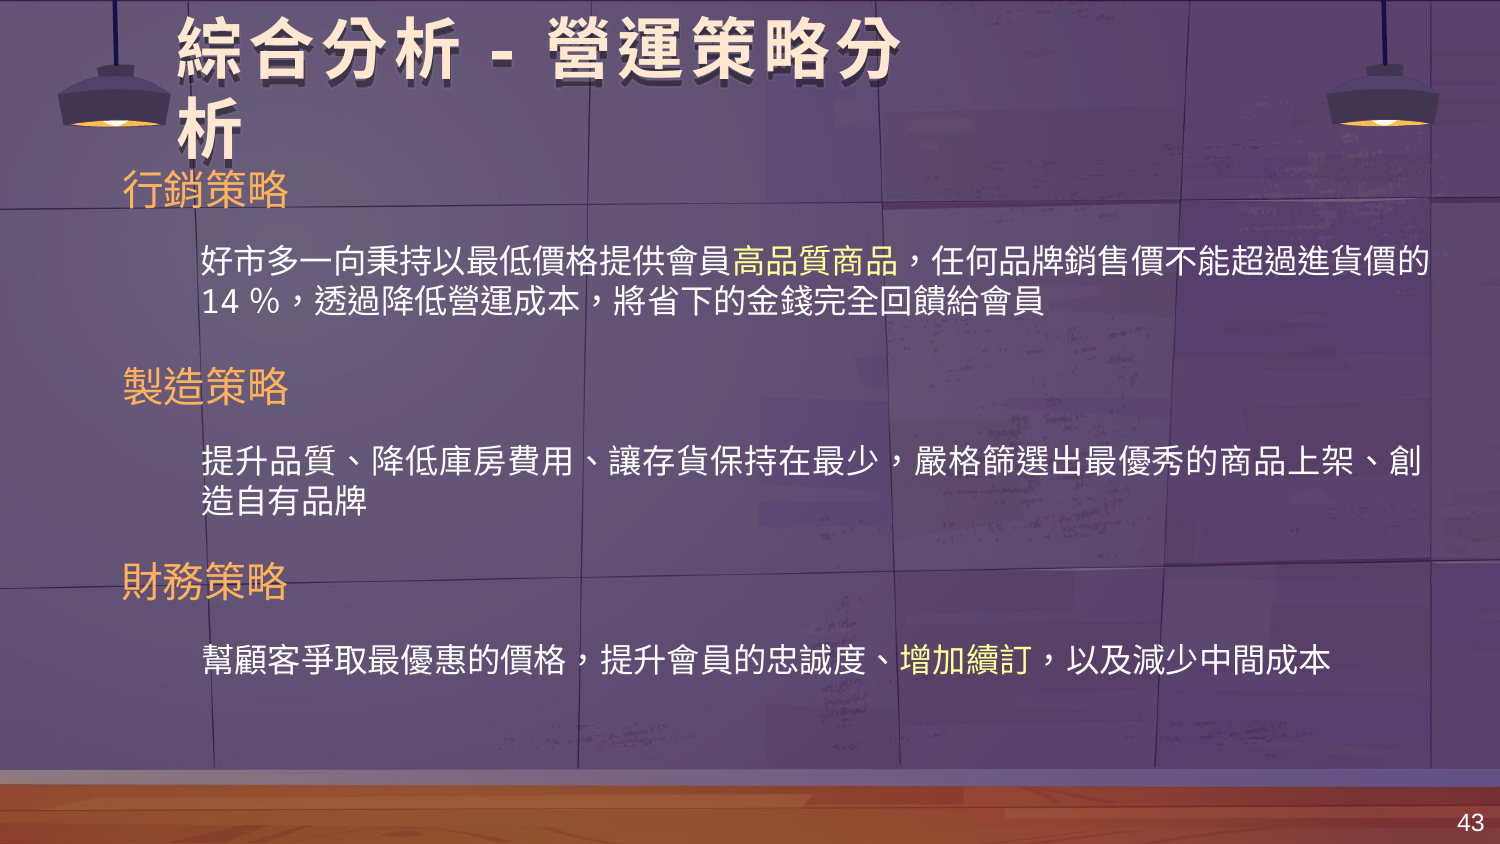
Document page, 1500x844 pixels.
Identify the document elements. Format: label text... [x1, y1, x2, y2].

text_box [105, 156, 1446, 688]
title 綜合分析-營運策略分析 [161, 42, 918, 132]
slide_number 43 [1162, 798, 1500, 844]
picture [0, 0, 1500, 844]
